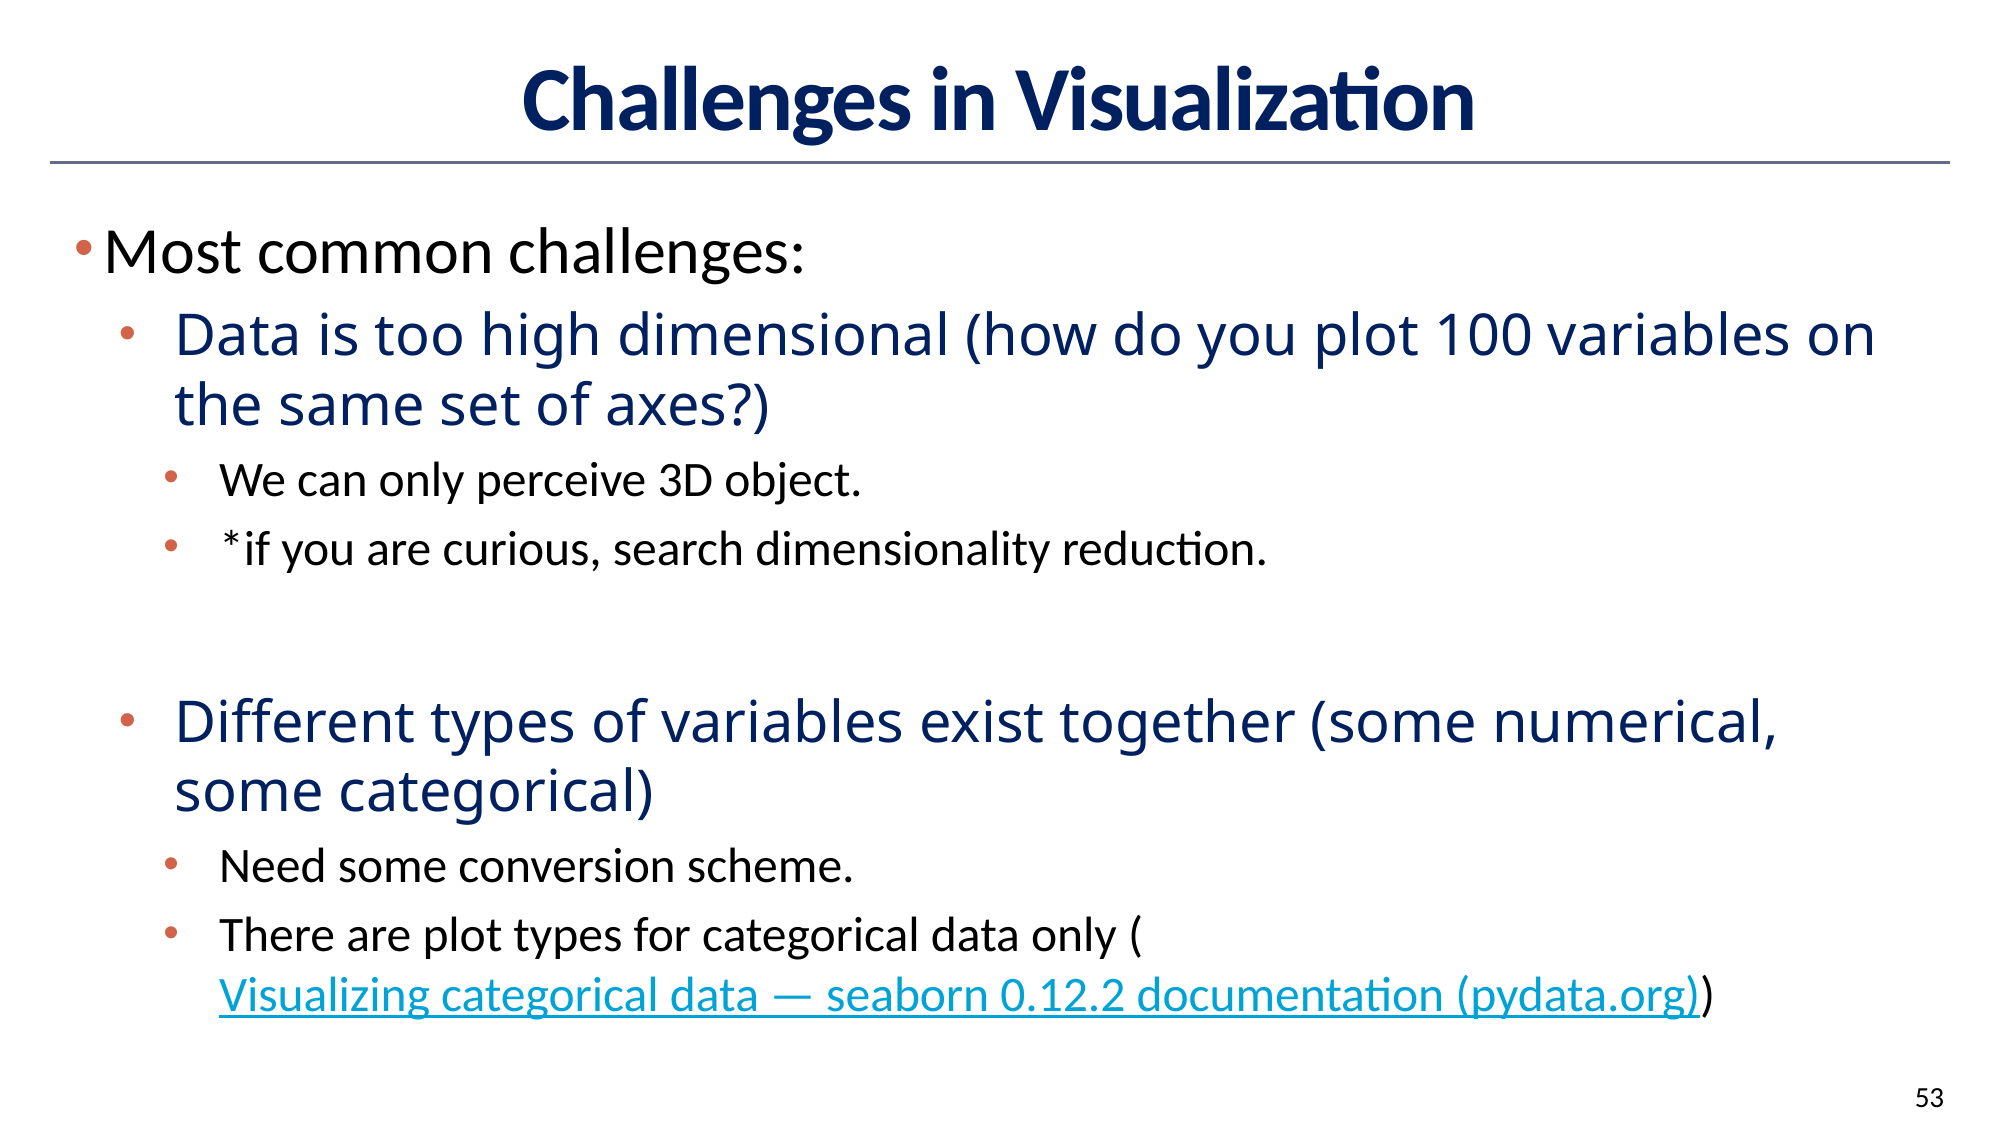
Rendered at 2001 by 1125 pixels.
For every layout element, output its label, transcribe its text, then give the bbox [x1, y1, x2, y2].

slide_number 53 [1899, 1071, 2000, 1125]
title Challenges in Visualization [99, 24, 1900, 163]
list Most common challenges: Data is too high dimensional (how do you plot 100 variables on the same set of axes?) We can only perceive 3D object. *if you are curious, search dimensionality reduction. Different types of variables exist together (some numerical, some categorical) Need some conversion scheme. There are plot types for categorical data only (Visualizing categorical data — seaborn 0.12.2 documentation (pydata.org)) [59, 200, 1946, 1032]
